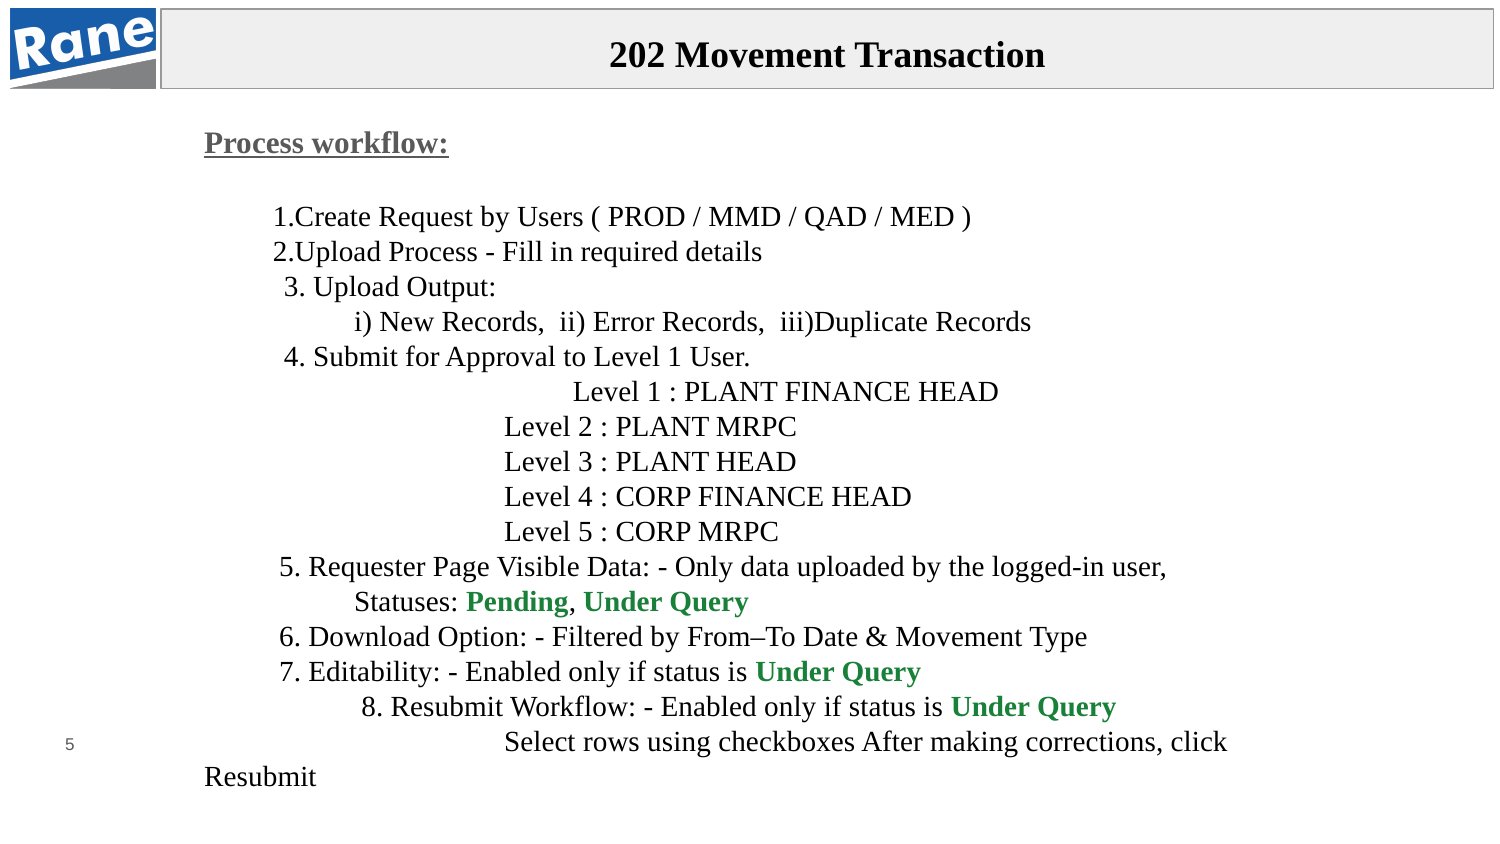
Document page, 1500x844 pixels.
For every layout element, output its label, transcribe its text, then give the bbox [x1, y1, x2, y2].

title 202 Movement Transaction [161, 9, 1494, 89]
text_box Process workflow: 1.Create Request by Users ( PROD / MMD / QAD / MED ) 2.Upload Process - Fill in required details 3. Upload Output: i) New Records, ii) Error Records, iii)Duplicate Records 4. Submit for Approval to Level 1 User. Level 1 : PLANT FINANCE HEAD Level 2 : PLANT MRPC Level 3 : PLANT HEAD Level 4 : CORP FINANCE HEAD Level 5 : CORP MRPC 5. Requester Page Visible Data: - Only data uploaded by the logged-in user, Statuses: Pending, Under Query 6. Download Option: - Filtered by From–To Date & Movement Type 7. Editability: - Enabled only if status is Under Query 8. Resubmit Workflow: - Enabled only if status is Under Query Select rows using checkboxes After making corrections, click Resubmit [190, 109, 1341, 787]
list 5 [51, 694, 1036, 794]
picture [10, 8, 156, 89]
